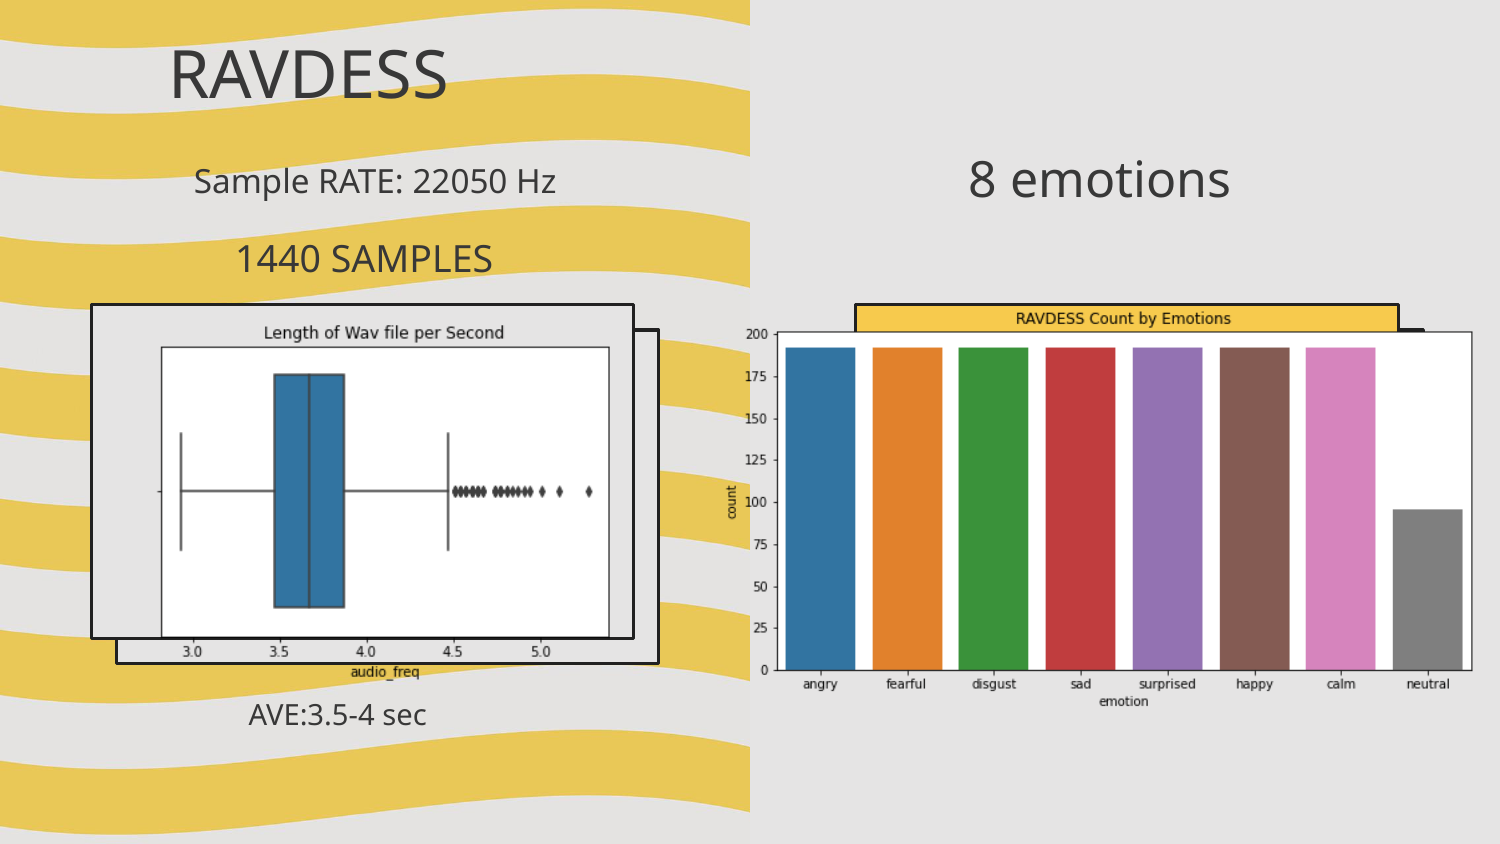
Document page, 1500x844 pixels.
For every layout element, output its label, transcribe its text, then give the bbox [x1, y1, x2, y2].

text_box 1440 SAMPLES [30, 198, 698, 318]
text_box Sample RATE: 22050 Hz [41, 120, 710, 241]
text_box RAVDESS [14, 24, 603, 120]
picture [0, 0, 1500, 844]
text_box 8 emotions [861, 117, 1339, 237]
text_box AVE:3.5-4 sec [152, 695, 524, 748]
